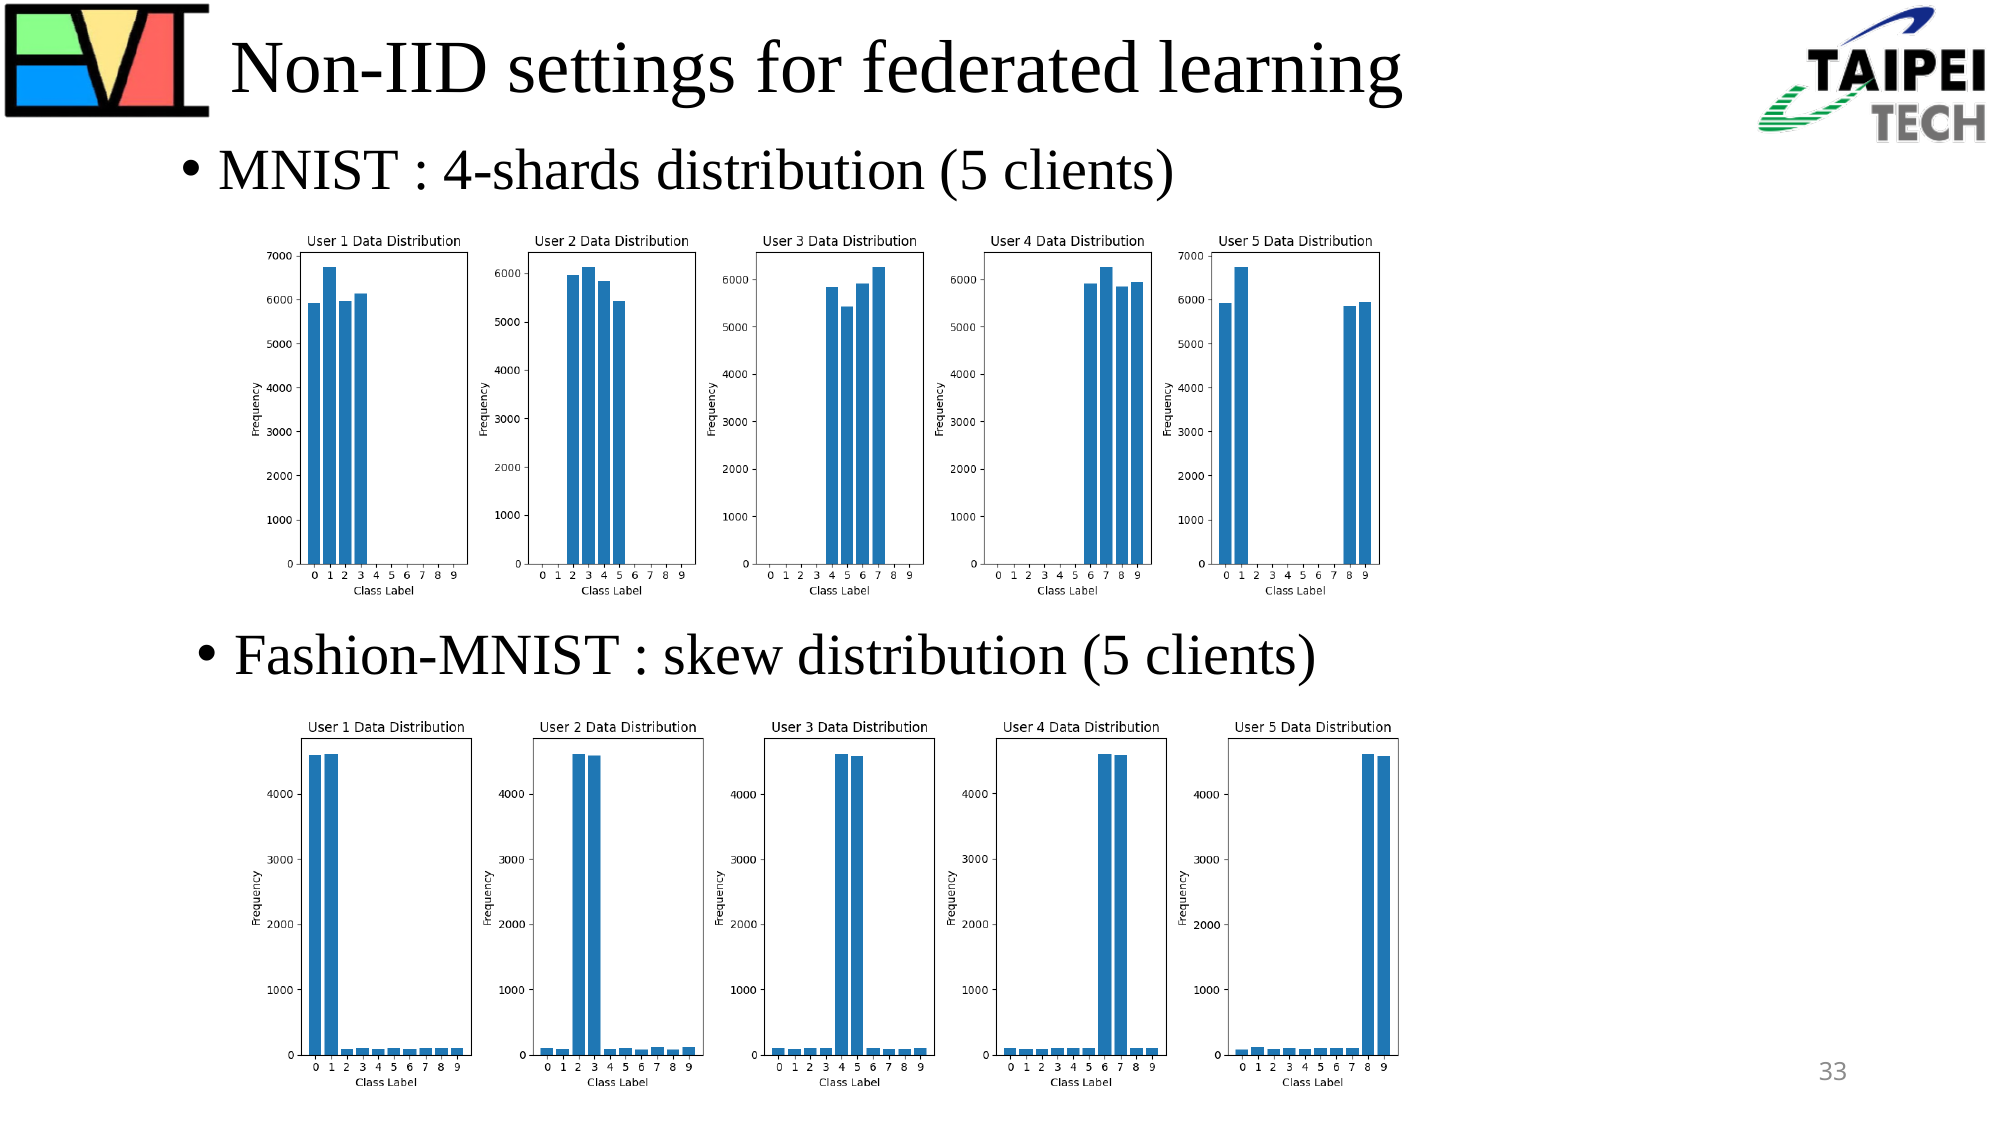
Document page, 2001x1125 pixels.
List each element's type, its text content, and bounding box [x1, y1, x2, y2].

title Non-IID settings for federated learning [215, 9, 1432, 128]
text_box Fashion-MNIST : skew distribution (5 clients) [181, 617, 1907, 1125]
list MNIST : 4-shards distribution (5 clients) [165, 131, 1891, 846]
picture [239, 709, 1409, 1100]
picture [0, 0, 215, 121]
picture [1743, 0, 2000, 150]
picture [239, 223, 1390, 608]
